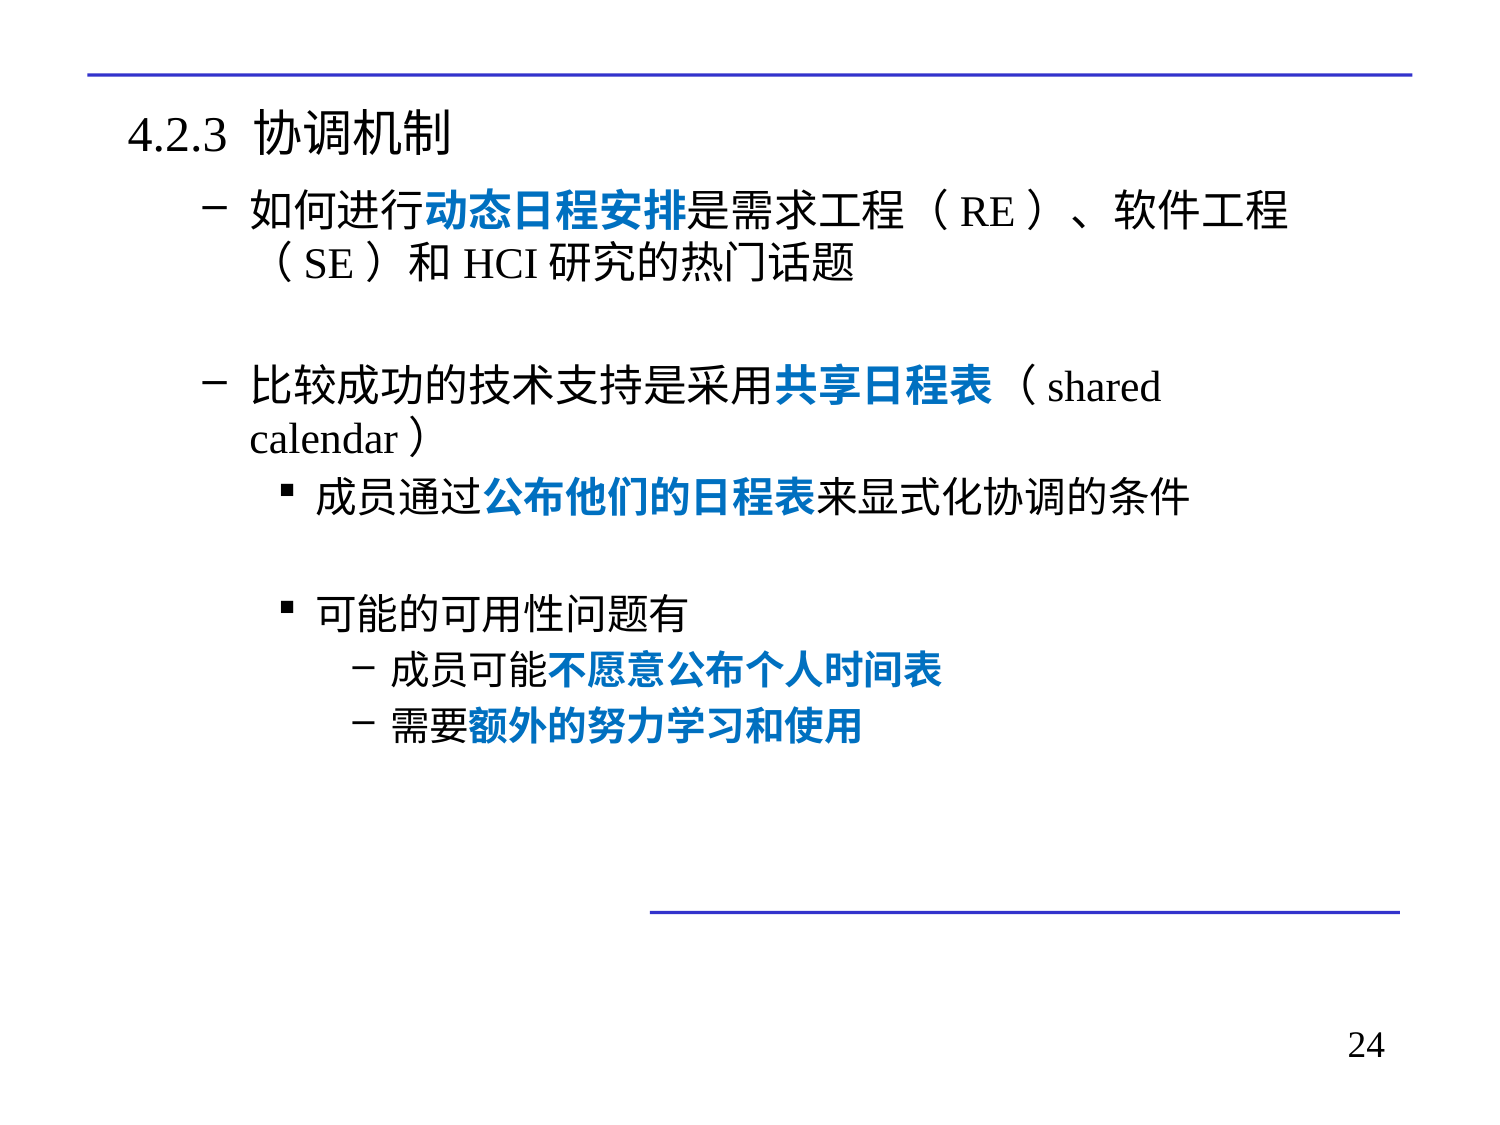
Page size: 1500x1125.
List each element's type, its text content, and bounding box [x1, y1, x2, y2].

title 4.2.3 协调机制 [112, 87, 1388, 174]
slide_number 24 [1087, 1012, 1401, 1088]
list 如何进行动态日程安排是需求工程（RE）、软件工程（SE）和HCI研究的热门话题 比较成功的技术支持是采用共享日程表（shared calendar） 成员通过公布他们的日程表来显式化协调的条件 可能的可用性问题有 成员可能不愿意公布个人时间表 需要额外的努力学习和使用 [112, 174, 1388, 900]
